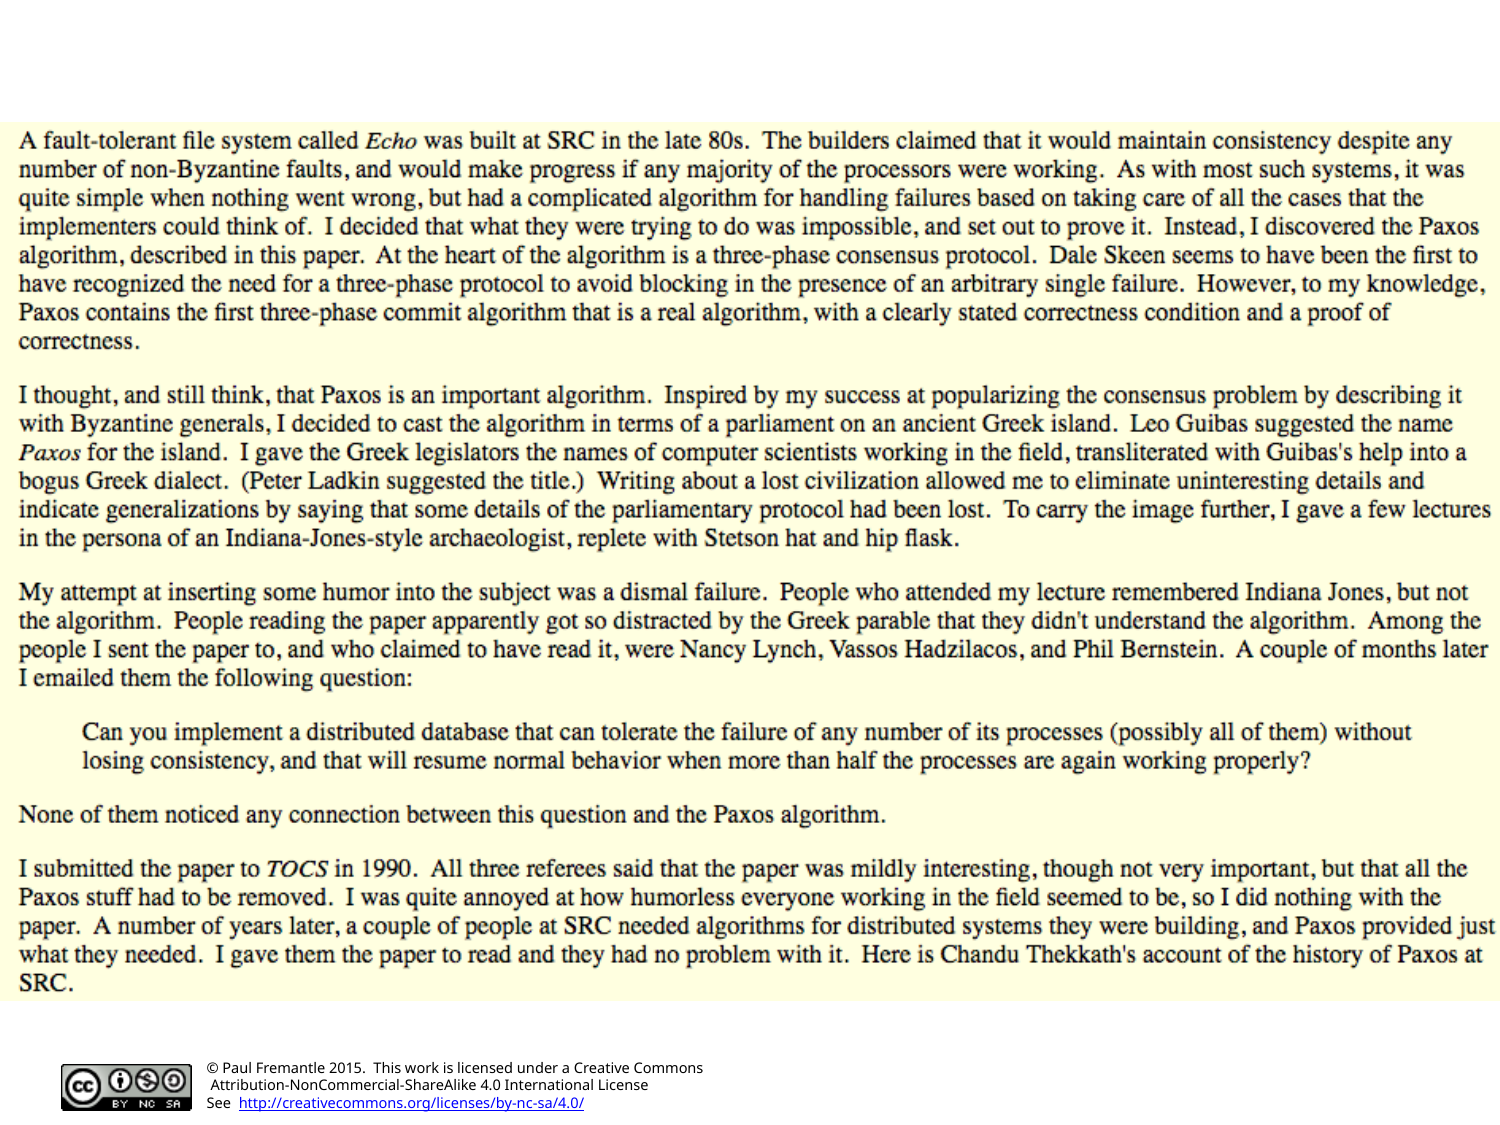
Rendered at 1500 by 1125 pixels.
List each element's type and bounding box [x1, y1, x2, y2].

picture [0, 122, 1500, 1001]
picture [61, 1064, 192, 1111]
